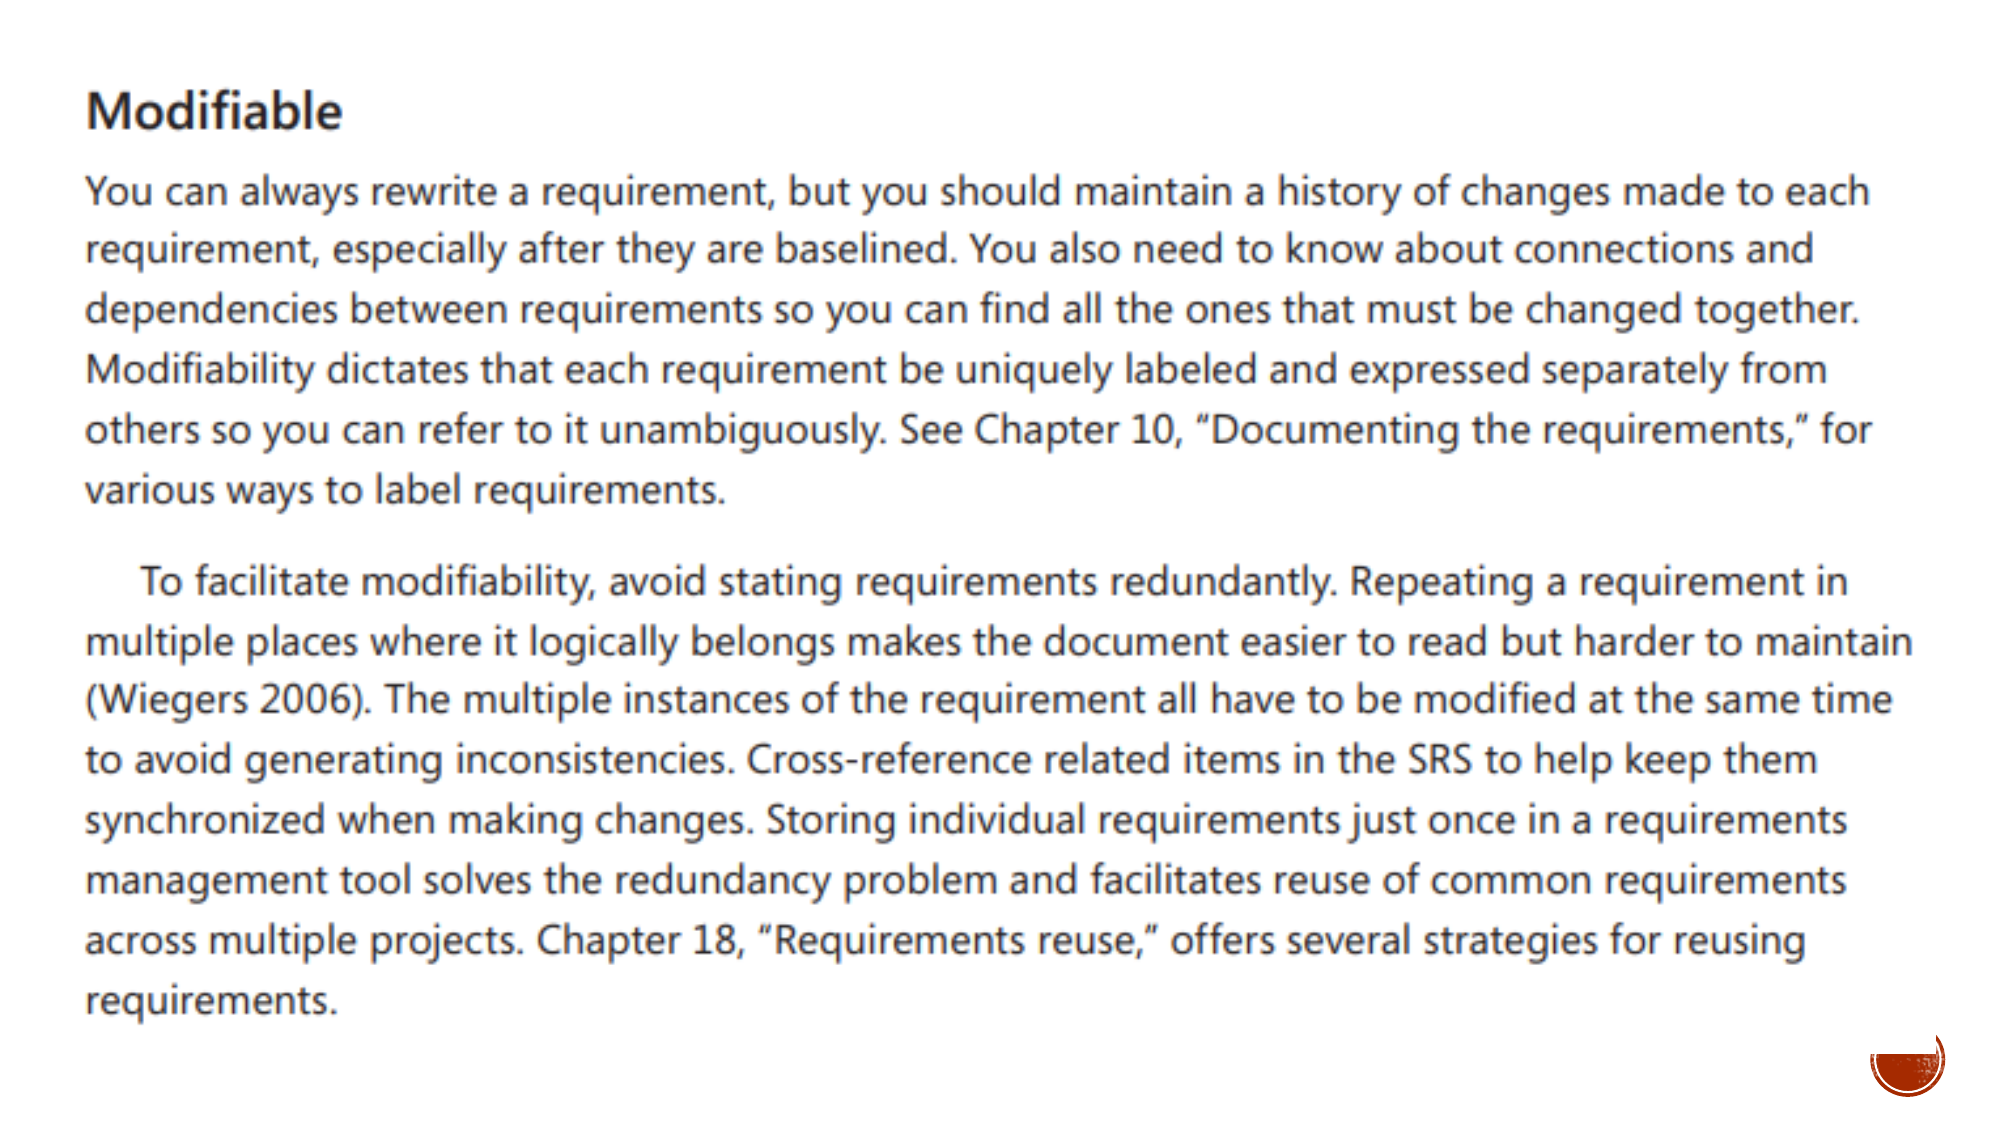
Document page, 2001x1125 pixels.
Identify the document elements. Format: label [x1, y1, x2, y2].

picture [76, 67, 1936, 1054]
